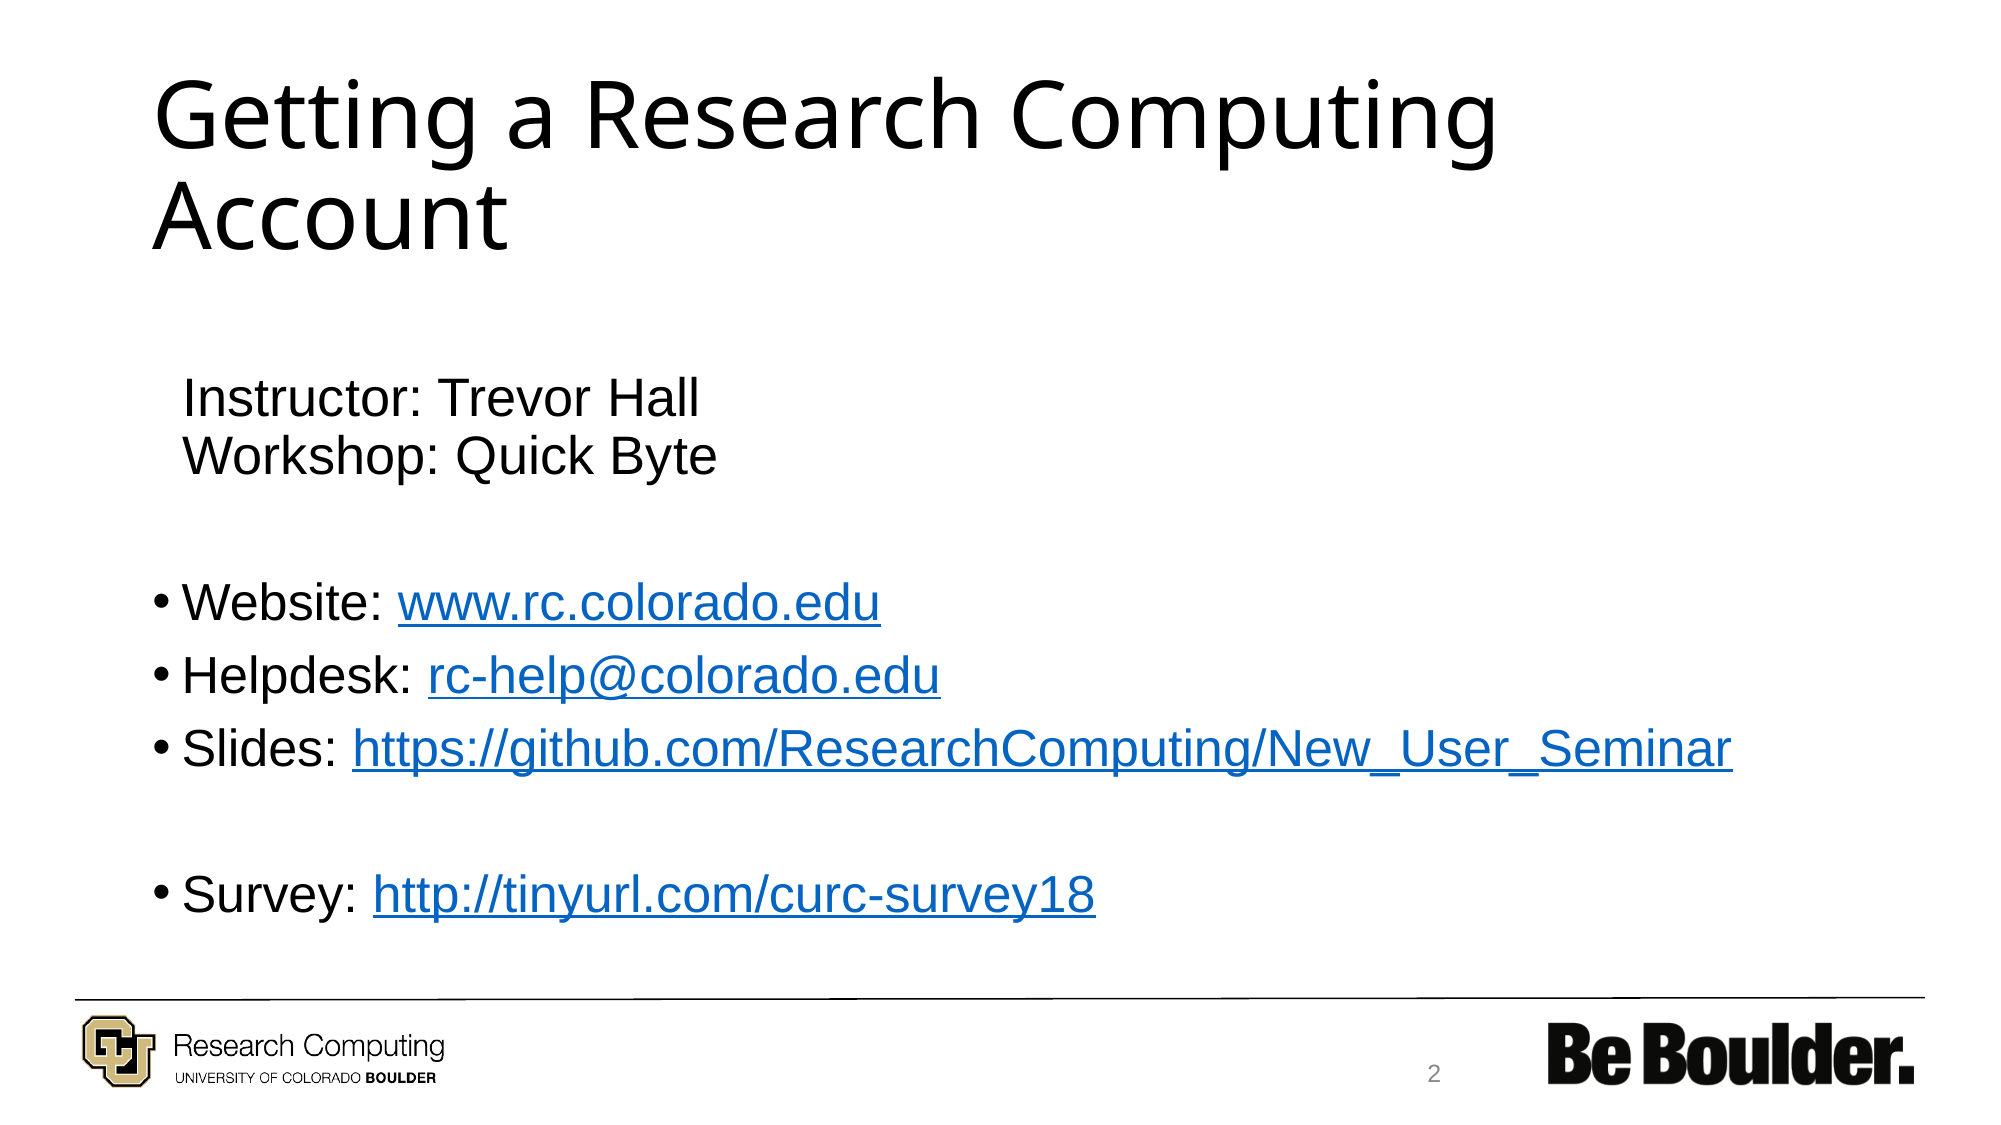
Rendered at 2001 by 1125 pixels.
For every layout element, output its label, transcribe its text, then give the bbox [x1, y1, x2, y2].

title Getting a Research Computing Account [137, 59, 1863, 278]
picture [81, 1015, 444, 1088]
list Instructor: Trevor Hall Workshop: Quick Byte Website: www.rc.colorado.edu Helpdesk: rc-help@colorado.edu Slides: https://github.com/ResearchComputing/New_User_Seminar Survey: http://tinyurl.com/curc-survey18 [137, 299, 1863, 983]
slide_number 2 [1412, 1042, 1525, 1103]
picture [1524, 1015, 1938, 1088]
